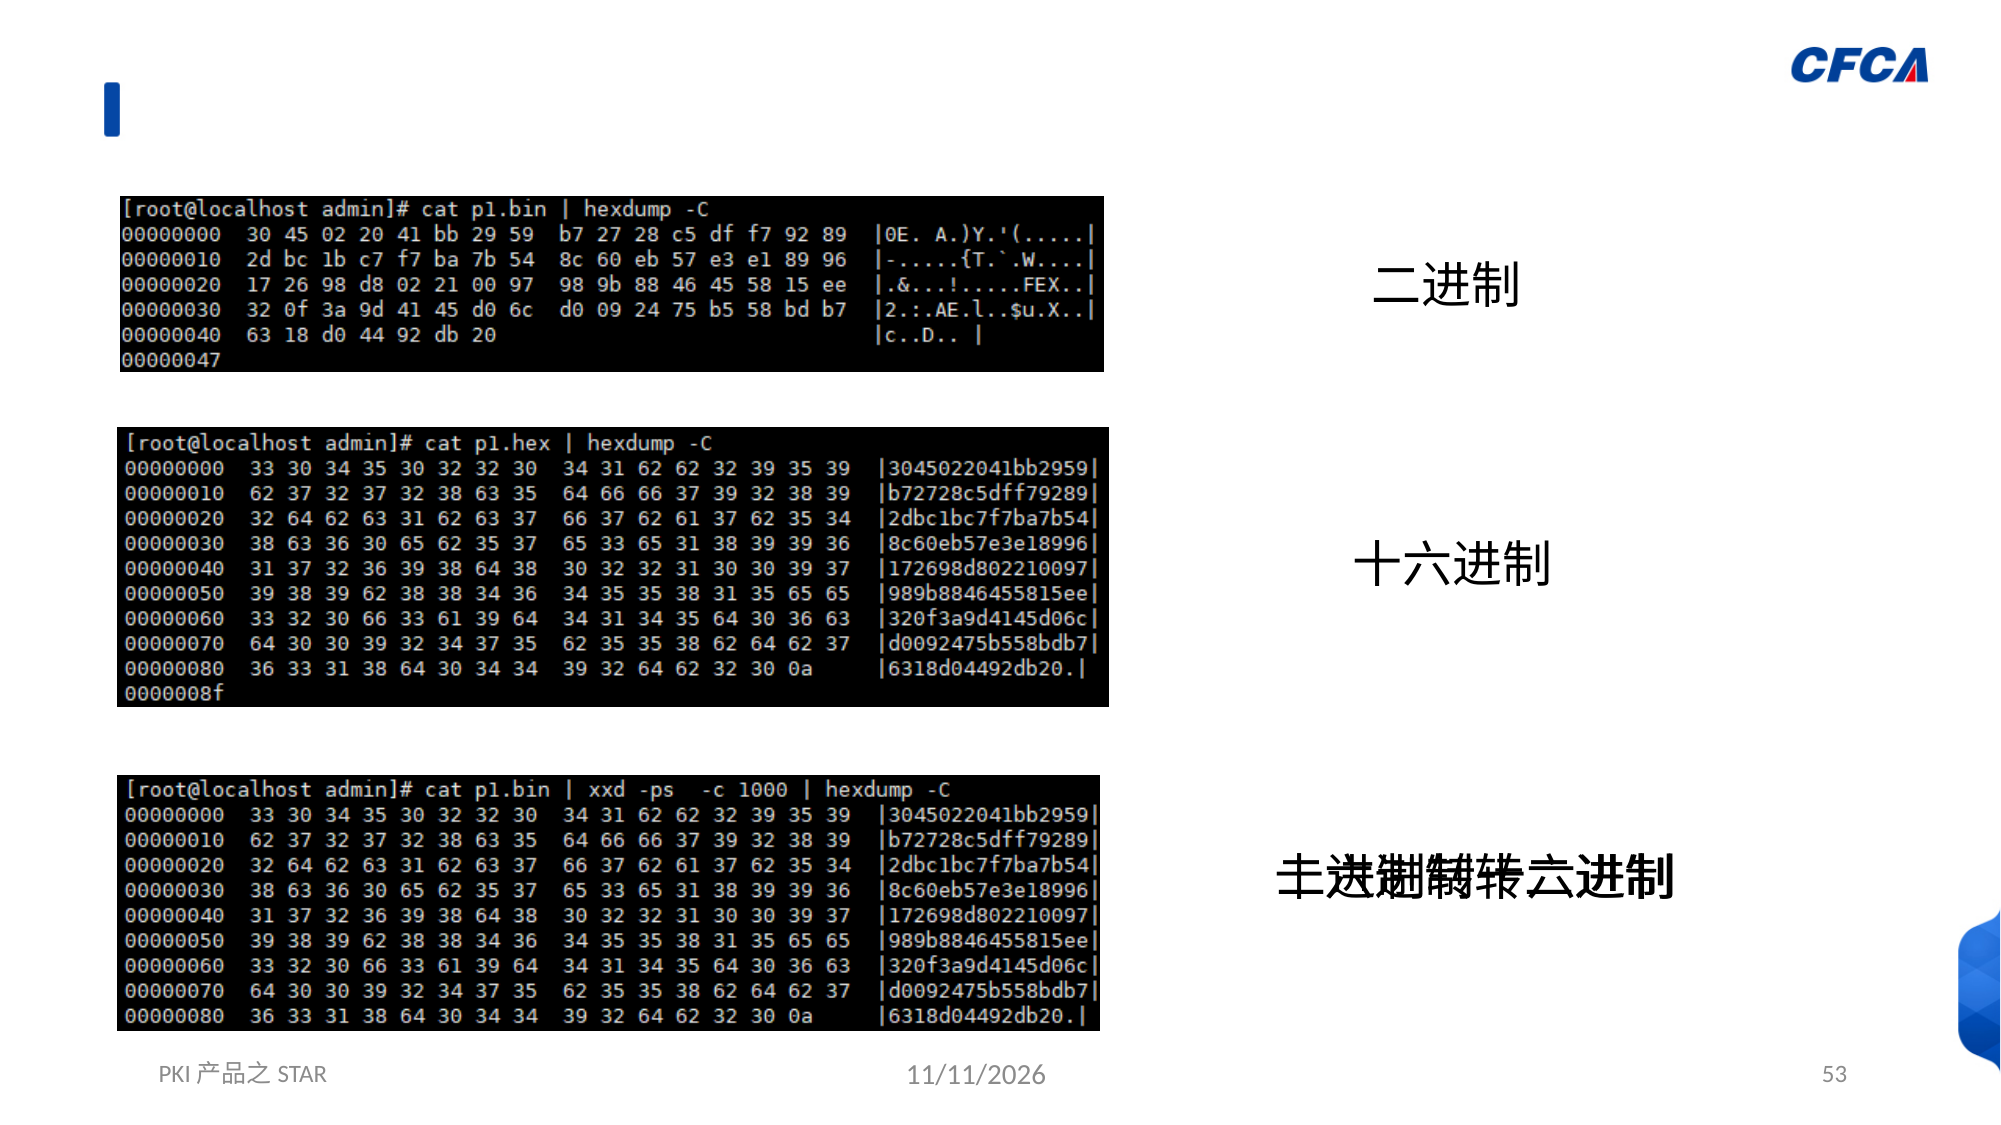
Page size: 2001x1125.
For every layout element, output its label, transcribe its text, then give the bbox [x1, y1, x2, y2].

text_box 二进制转十六进制 [1261, 821, 1697, 931]
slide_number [890, 1042, 1068, 1103]
picture [0, 0, 2001, 1125]
text_box 十六进制 [1337, 507, 1579, 617]
slide_number 53 [1412, 1042, 1863, 1103]
footer PKI产品之STAR [123, 1042, 363, 1103]
text_box 二进制 [1356, 229, 1544, 339]
